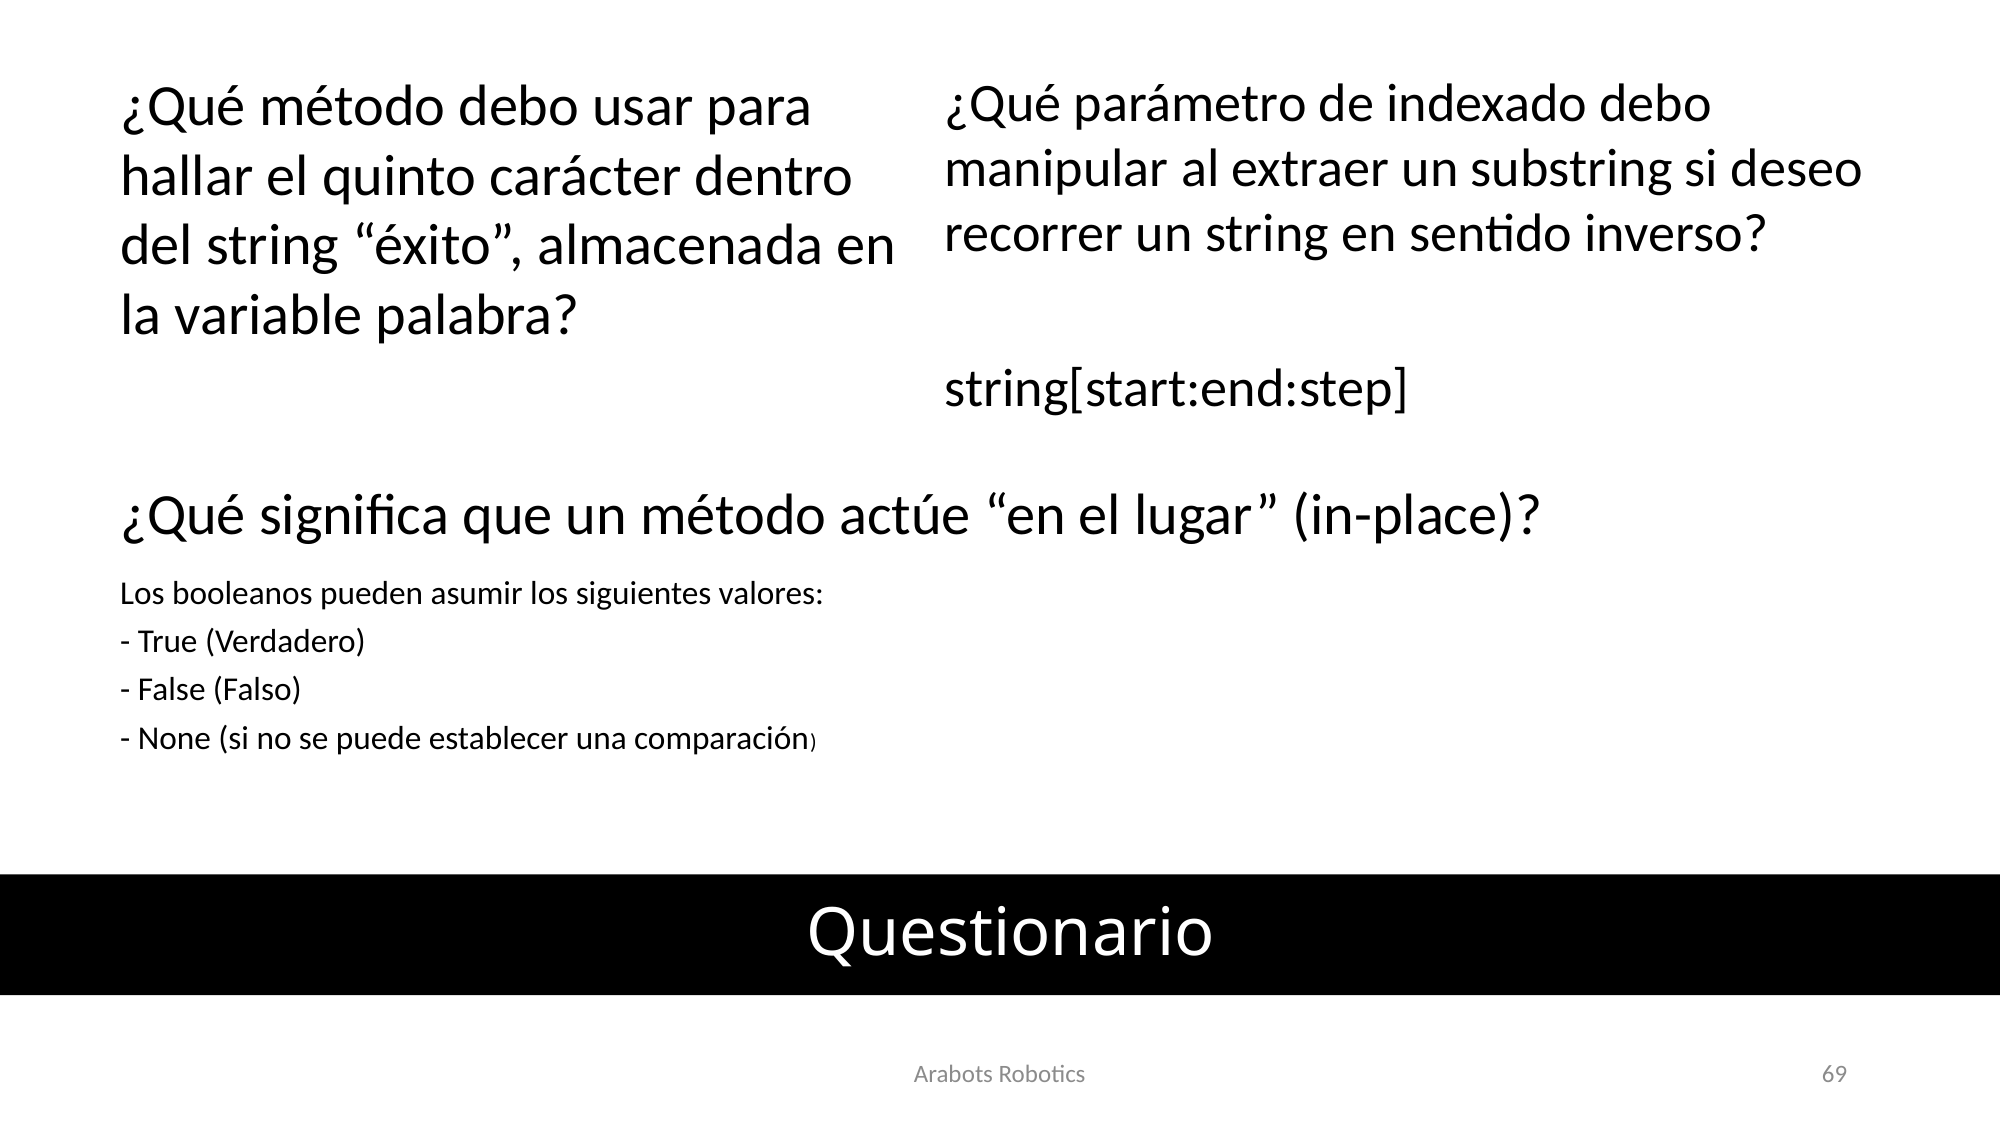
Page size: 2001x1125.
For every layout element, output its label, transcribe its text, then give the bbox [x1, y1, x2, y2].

text_box ¿Qué método debo usar para hallar el quinto carácter dentro del string “éxito”, almacenada en la variable palabra? [105, 59, 918, 461]
slide_number 69 [1412, 1042, 1863, 1103]
text_box Los booleanos pueden asumir los siguientes valores: - True (Verdadero) - False (Falso) - None (si no se puede establecer una comparación) [105, 568, 1895, 781]
title Questionario [91, 873, 1931, 996]
footer Arabots Robotics [662, 1042, 1338, 1103]
text_box ¿Qué parámetro de indexado debo manipular al extraer un substring si deseo recorrer un string en sentido inverso? string[start:end:step] [929, 59, 1895, 461]
text_box [0, 873, 91, 996]
text_box ¿Qué significa que un método actúe “en el lugar” (in-place)? [105, 469, 1895, 560]
text_box [1931, 873, 2000, 996]
